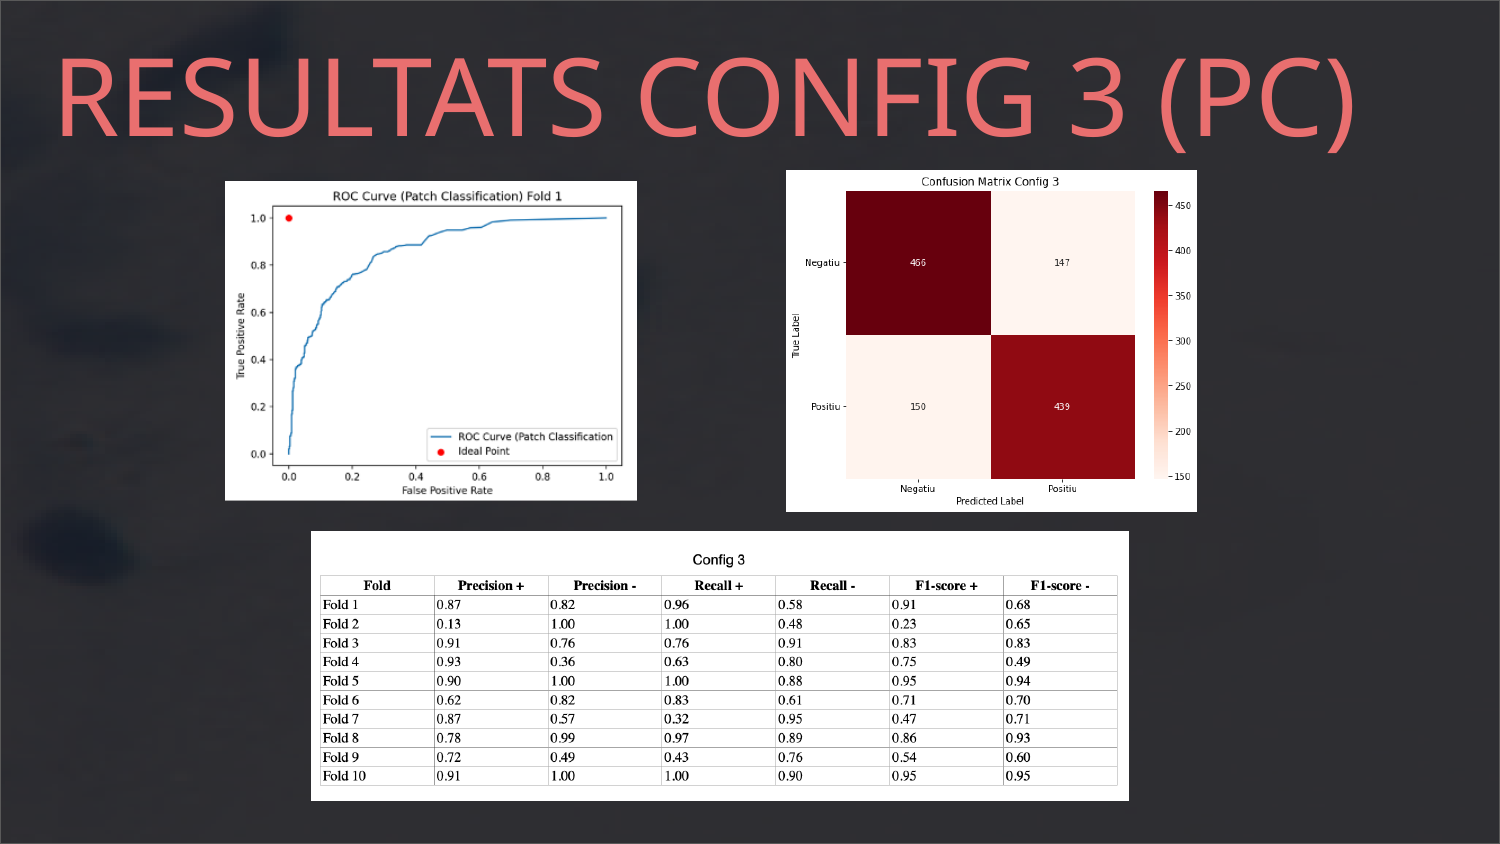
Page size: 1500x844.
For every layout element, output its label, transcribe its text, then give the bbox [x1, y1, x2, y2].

picture [225, 180, 637, 502]
picture [786, 169, 1198, 512]
picture [311, 530, 1129, 801]
text_box RESULTATS CONFIG 3 (PC) [37, 13, 1419, 151]
text_box [0, 0, 1500, 844]
